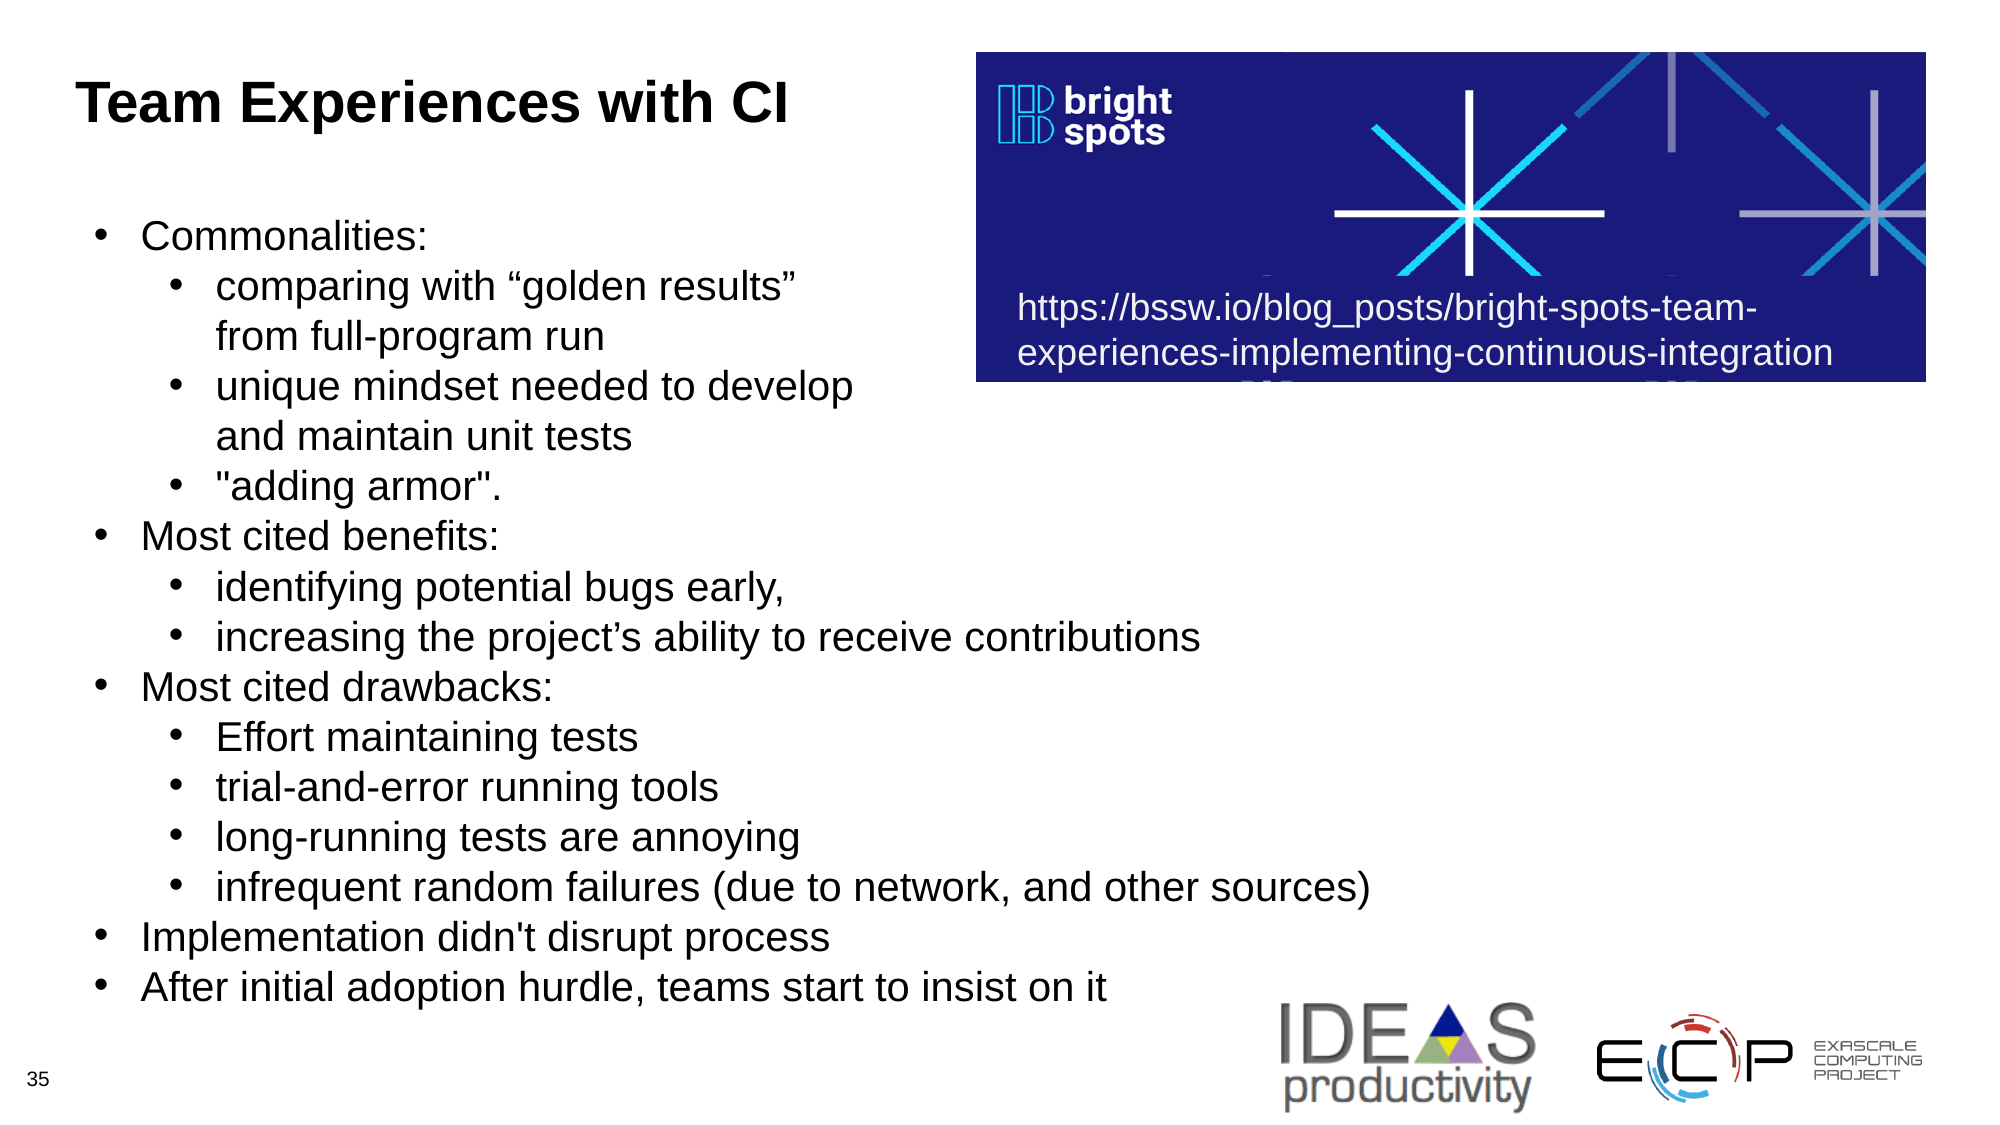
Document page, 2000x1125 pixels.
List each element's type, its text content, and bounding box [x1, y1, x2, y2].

text_box Commonalities: comparing with “golden results” from full-program run unique mindset needed to develop and maintain unit tests "adding armor". Most cited benefits: identifying potential bugs early, increasing the project’s ability to receive contributions Most cited drawbacks: Effort maintaining tests trial-and-error running tools long-running tests are annoying infrequent random failures (due to network, and other sources) Implementation didn't disrupt process After initial adoption hurdle, teams start to insist on it [78, 201, 1415, 1017]
picture [976, 52, 1927, 383]
title Team Experiences with CI [59, 67, 971, 218]
picture [1597, 1014, 1922, 1103]
picture [1280, 1002, 1537, 1114]
